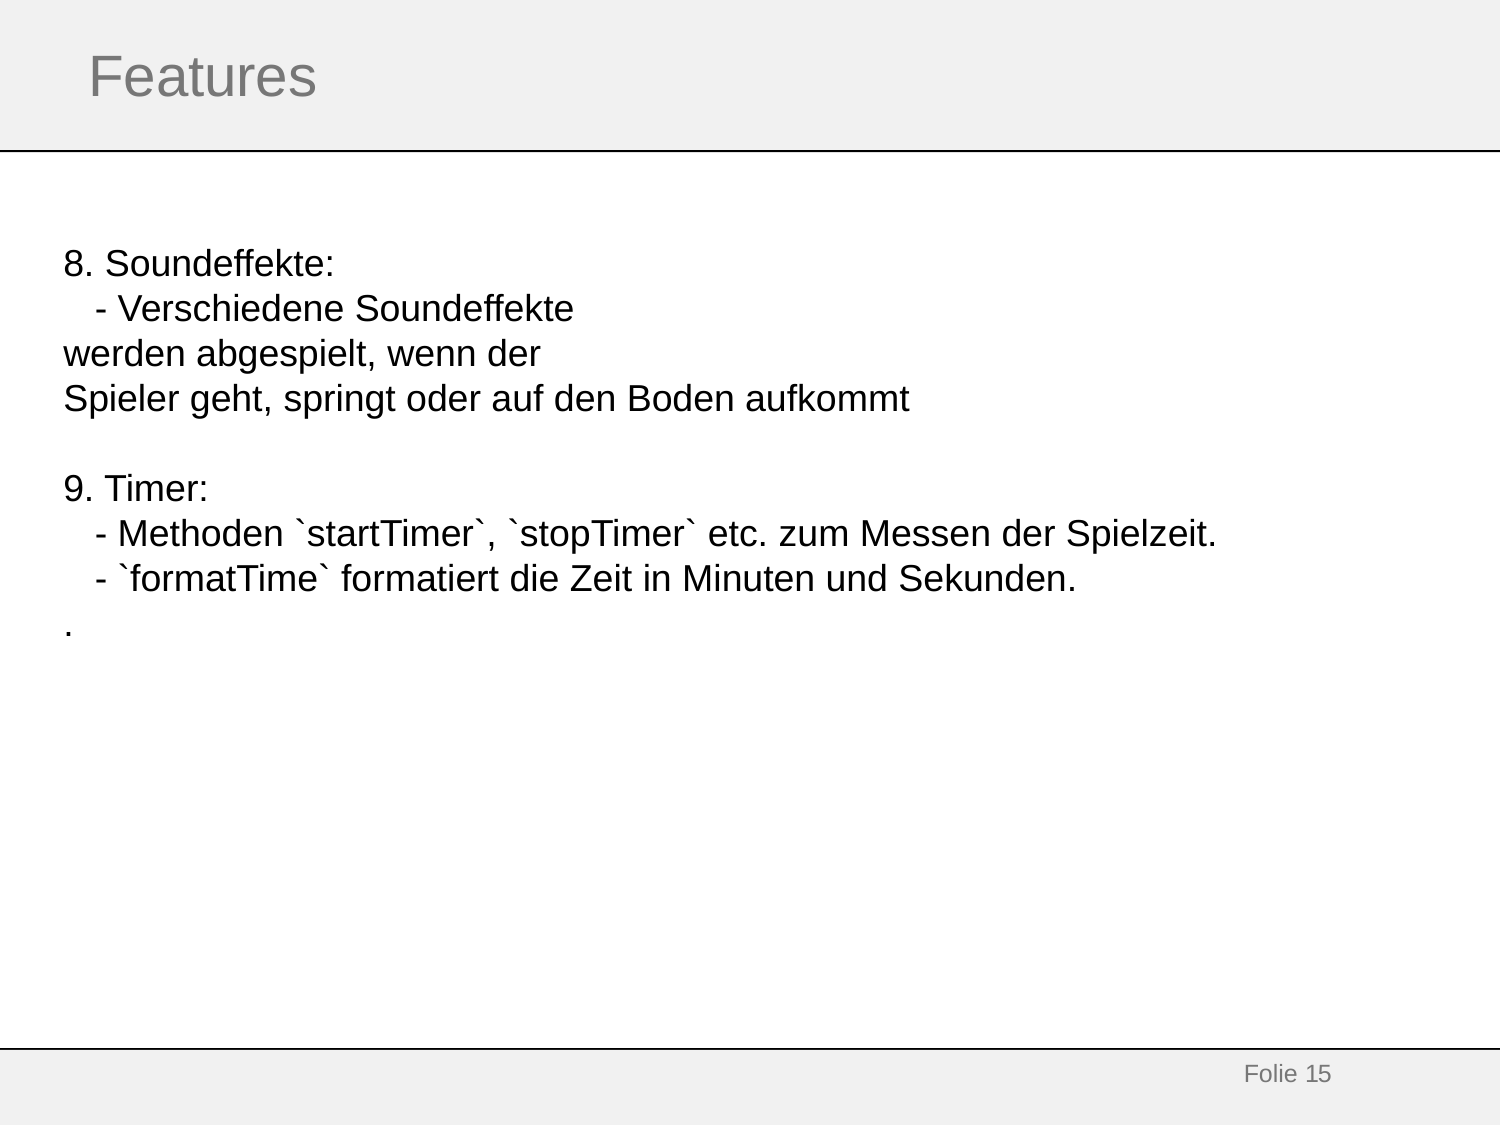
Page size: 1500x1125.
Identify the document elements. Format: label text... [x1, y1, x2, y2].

text_box [0, 0, 1500, 150]
slide_number Folie 15 [1234, 1057, 1335, 1125]
title Features [86, 36, 1436, 227]
text_box 8. Soundeffekte: - Verschiedene Soundeffekte werden abgespielt, wenn der Spieler geht, springt oder auf den Boden aufkommt 9. Timer: - Methoden `startTimer`, `stopTimer` etc. zum Messen der Spielzeit. - `formatTime` formatiert die Zeit in Minuten und Sekunden. . [48, 186, 1410, 652]
text_box [0, 1049, 1500, 1125]
